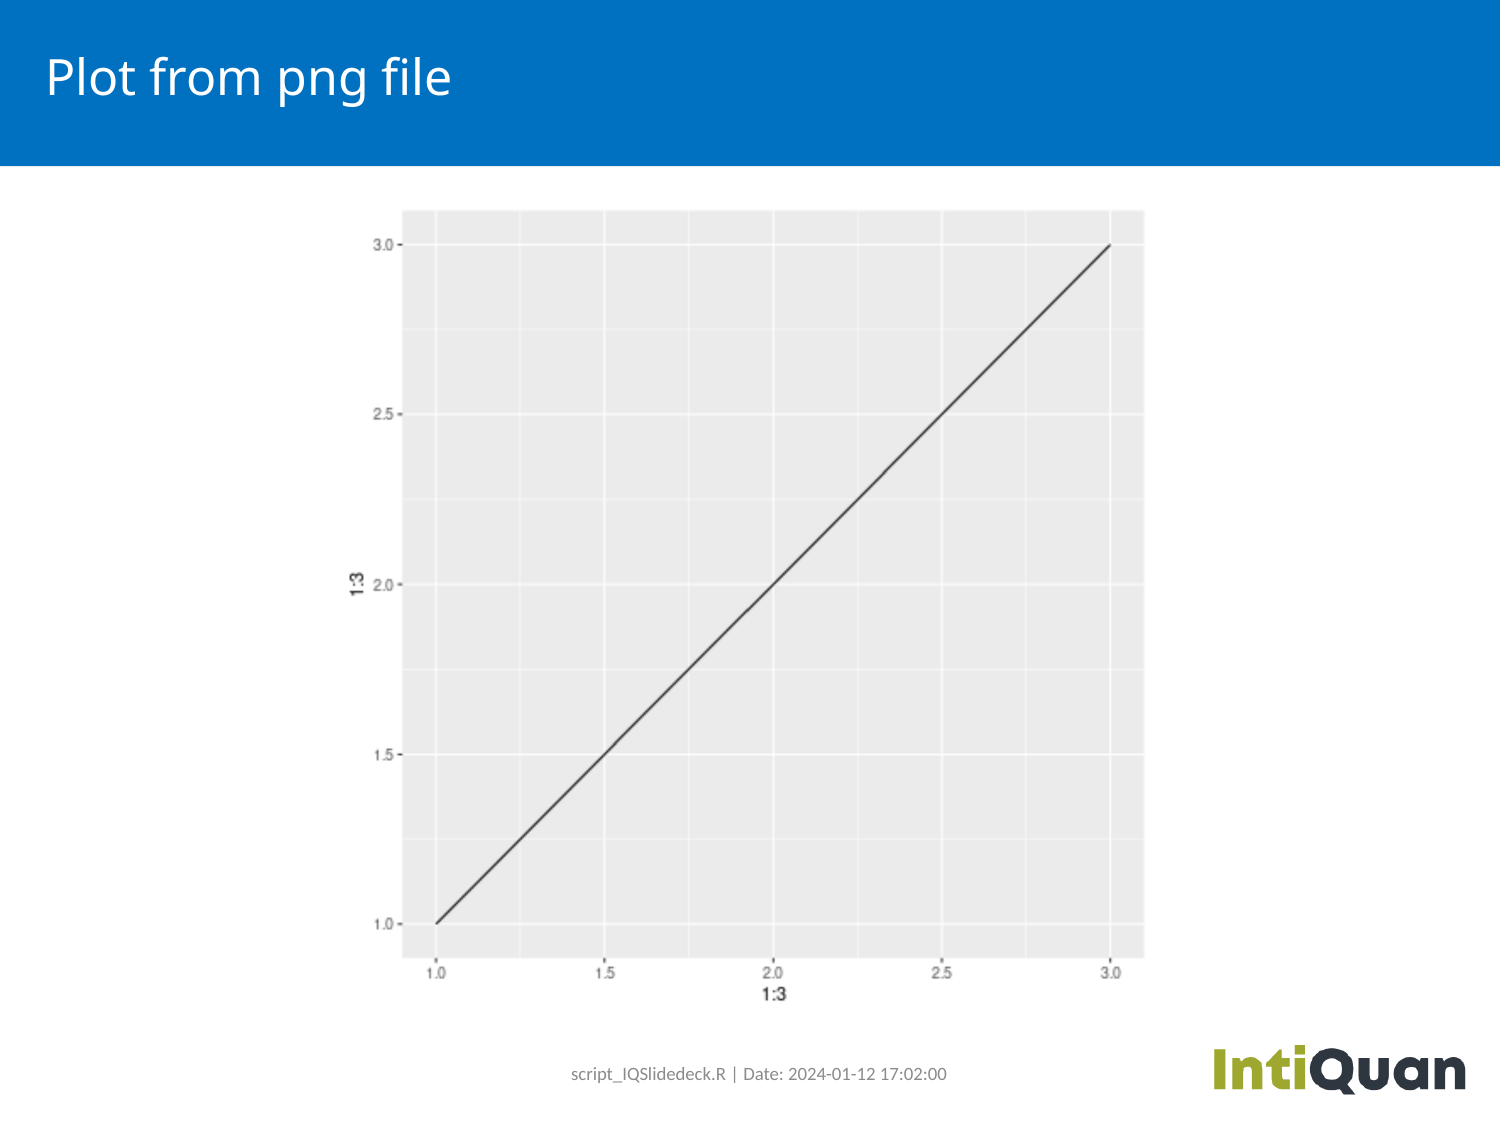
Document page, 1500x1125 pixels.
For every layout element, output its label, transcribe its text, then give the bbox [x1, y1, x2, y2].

title Plot from png file [0, 0, 1500, 167]
footer script_IQSlidedeck.R | Date: 2024-01-12 17:02:00 [323, 1042, 1194, 1103]
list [30, 201, 1465, 1014]
picture [1211, 1039, 1466, 1101]
